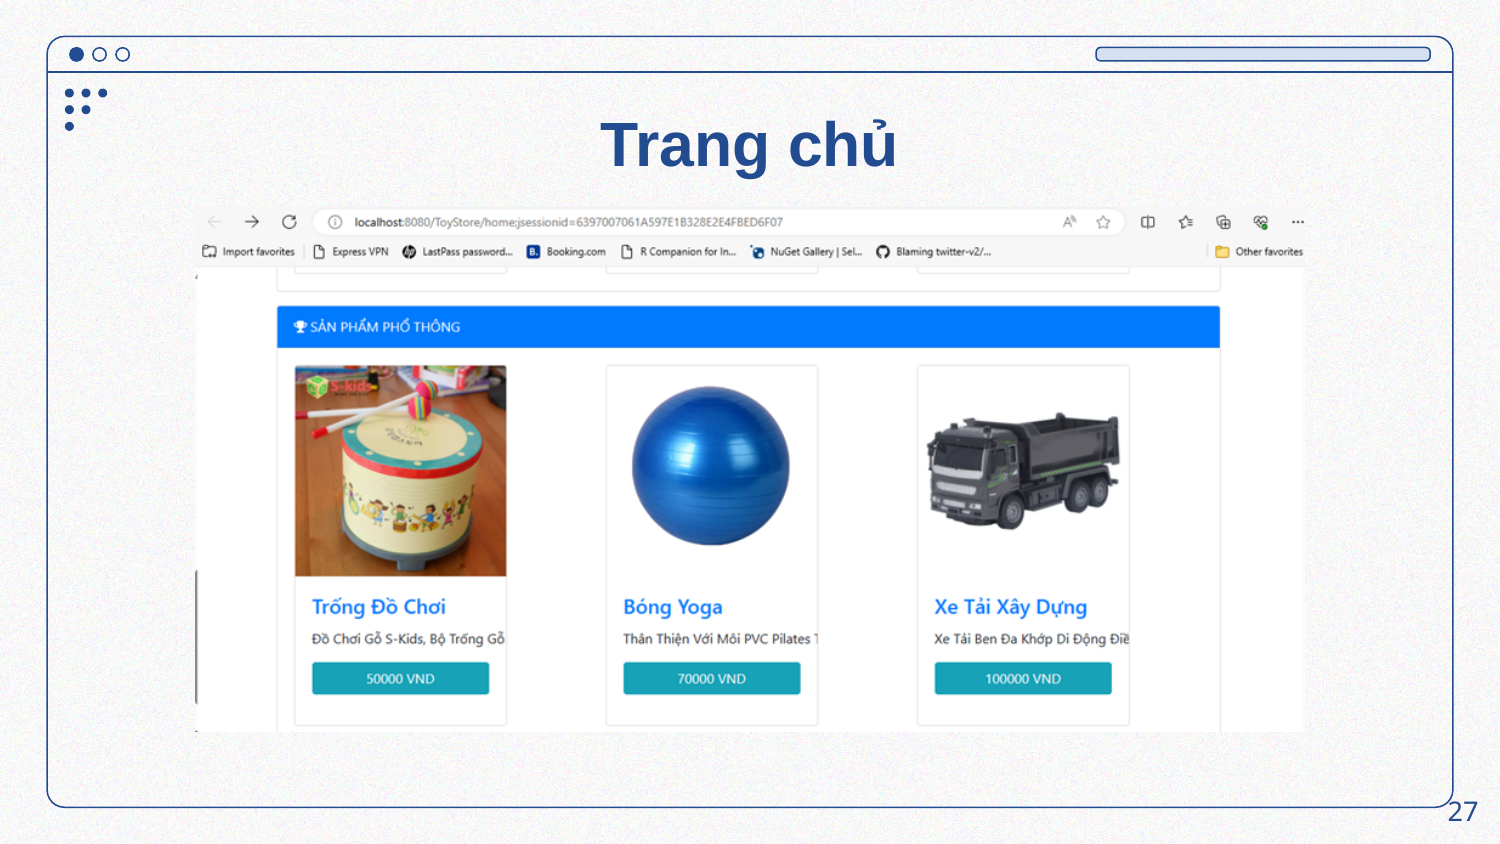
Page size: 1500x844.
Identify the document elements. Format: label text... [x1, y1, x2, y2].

slide_number 27 [1403, 779, 1494, 844]
picture [195, 206, 1305, 733]
title Trang chủ [117, 88, 1383, 182]
